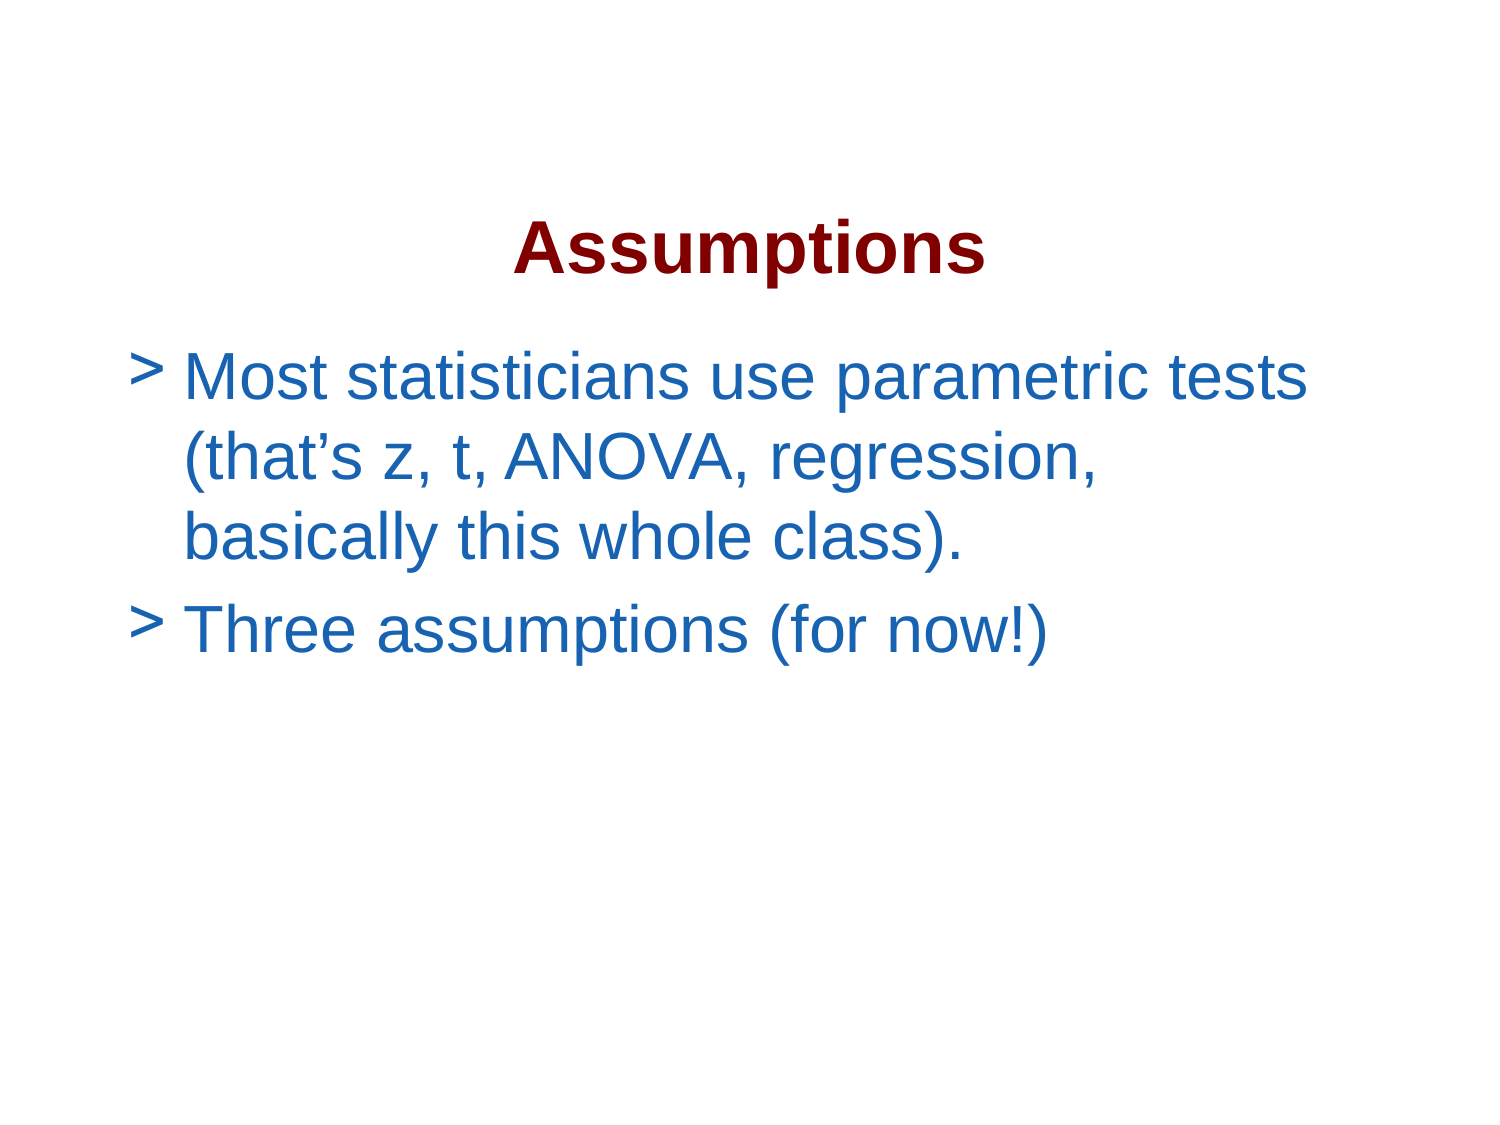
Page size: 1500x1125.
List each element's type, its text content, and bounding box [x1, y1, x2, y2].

title Assumptions [112, 199, 1388, 288]
list Most statisticians use parametric tests (that’s z, t, ANOVA, regression, basically this whole class). Three assumptions (for now!) [112, 324, 1388, 1001]
